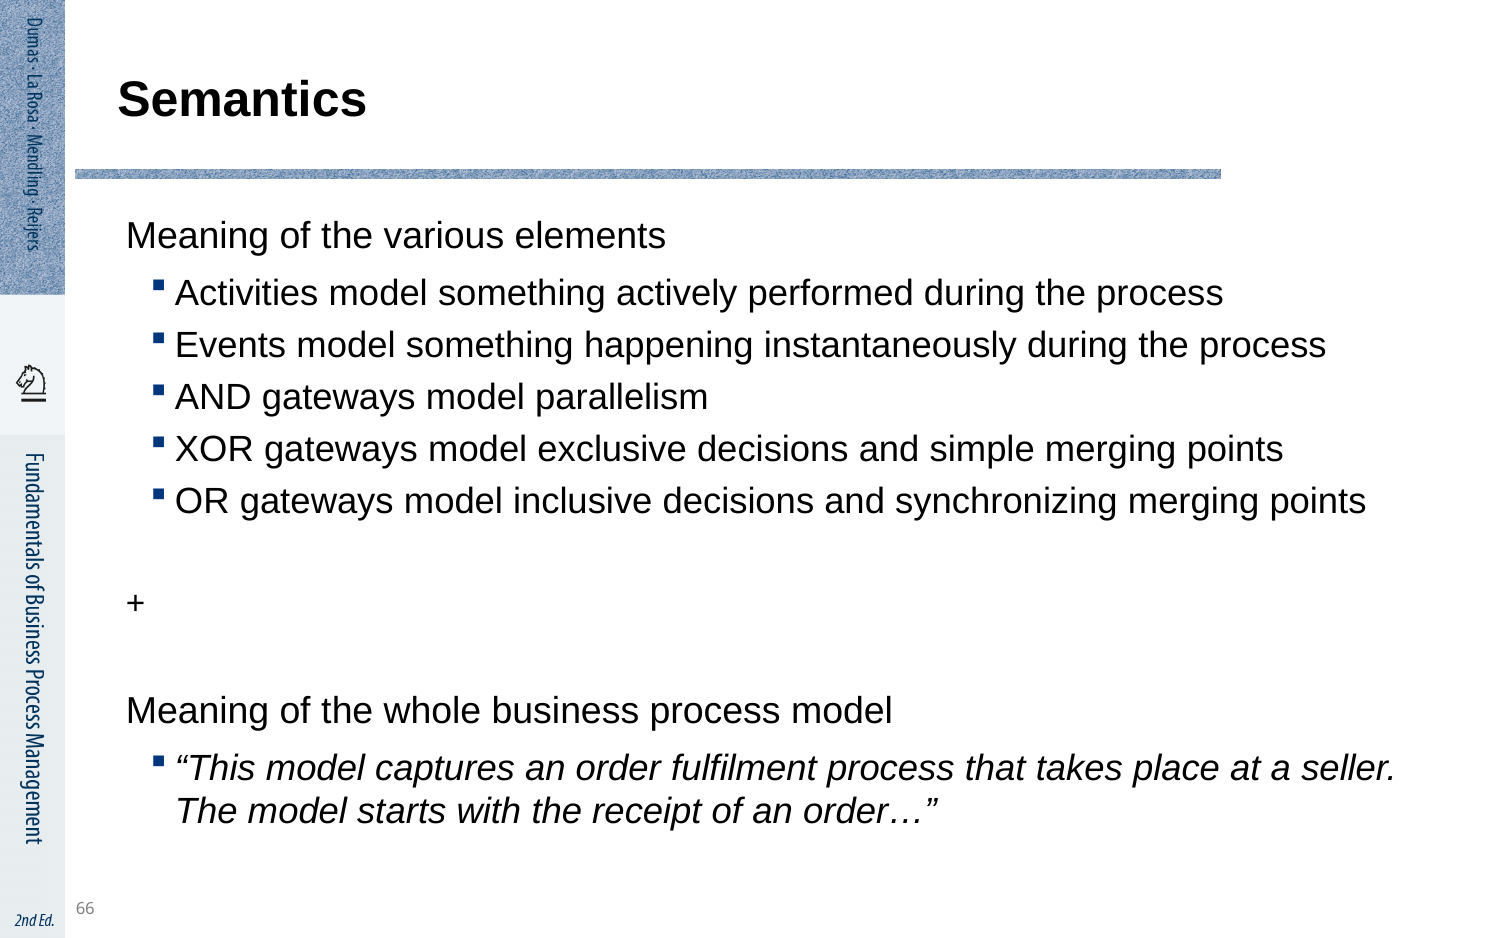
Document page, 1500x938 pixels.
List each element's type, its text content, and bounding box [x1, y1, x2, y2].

list Meaning of the various elements Activities model something actively performed during the process Events model something happening instantaneously during the process AND gateways model parallelism XOR gateways model exclusive decisions and simple merging points OR gateways model inclusive decisions and synchronizing merging points + Meaning of the whole business process model “This model captures an order fulfilment process that takes place at a seller. The model starts with the receipt of an order…” [101, 203, 1436, 915]
slide_number 66 [75, 887, 223, 931]
picture [75, 169, 1221, 179]
title Semantics [117, 41, 1220, 151]
picture [0, 0, 65, 938]
